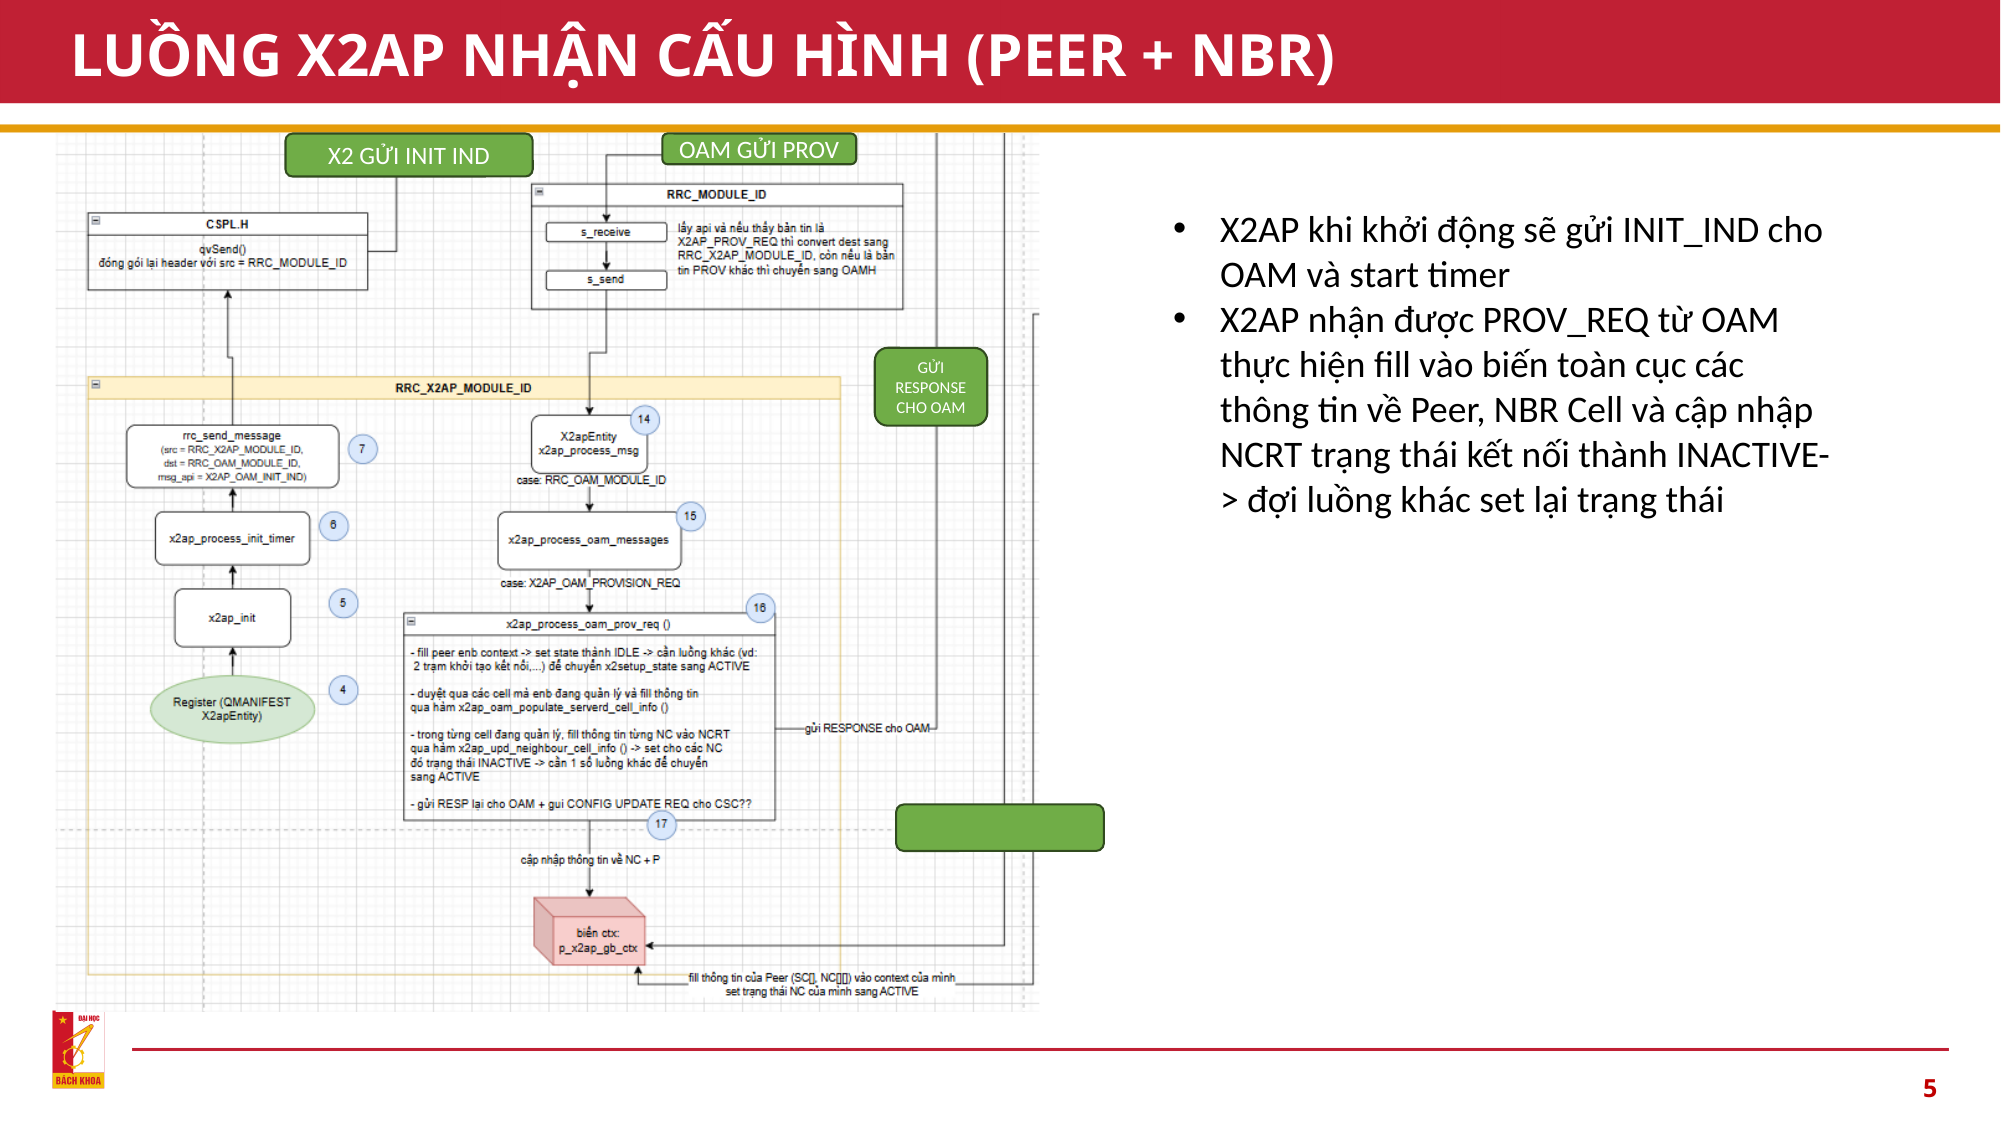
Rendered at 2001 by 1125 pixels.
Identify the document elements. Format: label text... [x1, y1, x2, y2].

slide_number 5 [1502, 1065, 1953, 1125]
title LUỒNG X2AP NHẬN CẤU HÌNH (PEER + NBR) [55, 18, 1945, 90]
text_box [1040, 803, 1105, 852]
picture [0, 0, 2001, 1125]
text_box X2AP khi khởi động sẽ gửi INIT_IND cho OAM và start timer X2AP nhận được PROV_REQ từ OAM thực hiện fill vào biến toàn cục các thông tin về Peer, NBR Cell và cập nhập NCRT trạng thái kết nối thành INACTIVE-> đợi luồng khác set lại trạng thái [1158, 197, 1846, 528]
